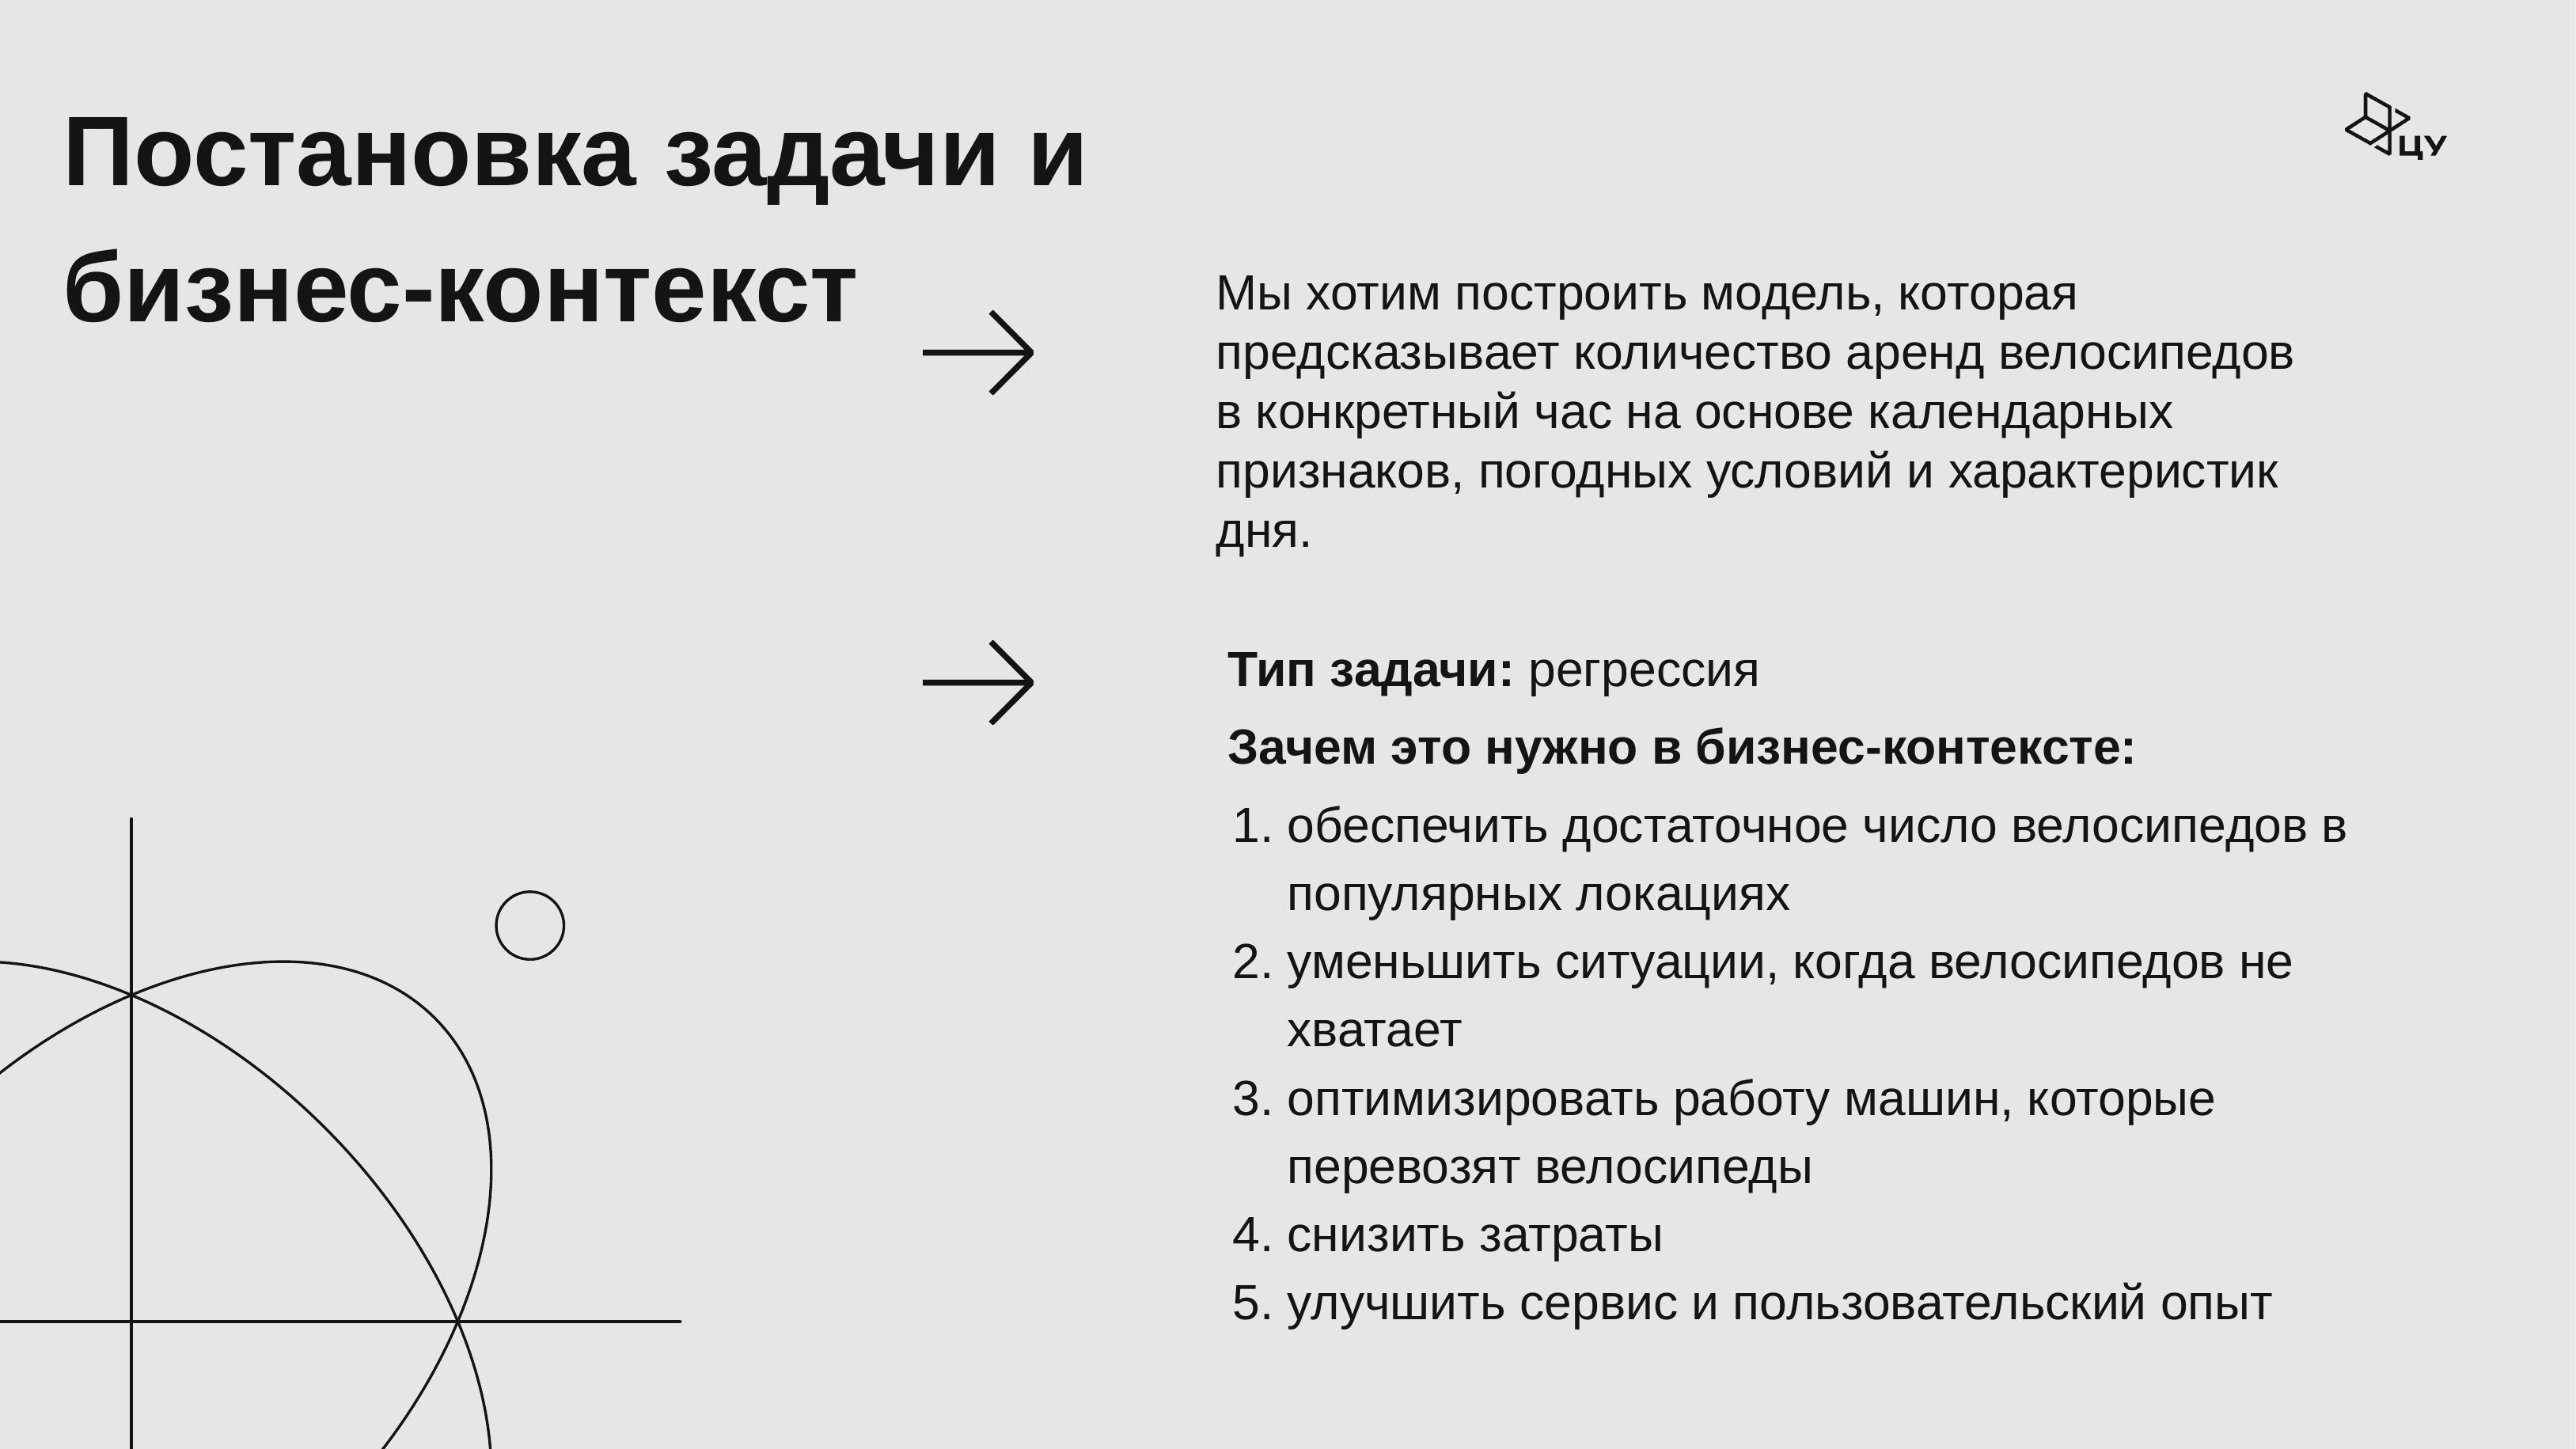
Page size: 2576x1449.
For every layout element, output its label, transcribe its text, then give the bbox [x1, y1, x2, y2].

picture [2345, 92, 2447, 160]
text_box Мы хотим построить модель, которая предсказывает количество аренд велосипедов в конкретный час на основе календарных признаков, погодных условий и характеристик дня. [1216, 260, 2335, 529]
text_box Постановка задачи и бизнес-контекст [63, 68, 1132, 529]
text_box Тип задачи: регрессия Зачем это нужно в бизнес-контексте: обеспечить достаточное число велосипедов в популярных локациях уменьшить ситуации, когда велосипедов не хватает оптимизировать работу машин, которые перевозят велосипеды снизить затраты улучшить сервис и пользовательский опыт [1216, 616, 2366, 1342]
picture [923, 310, 1034, 395]
picture [923, 639, 1034, 725]
